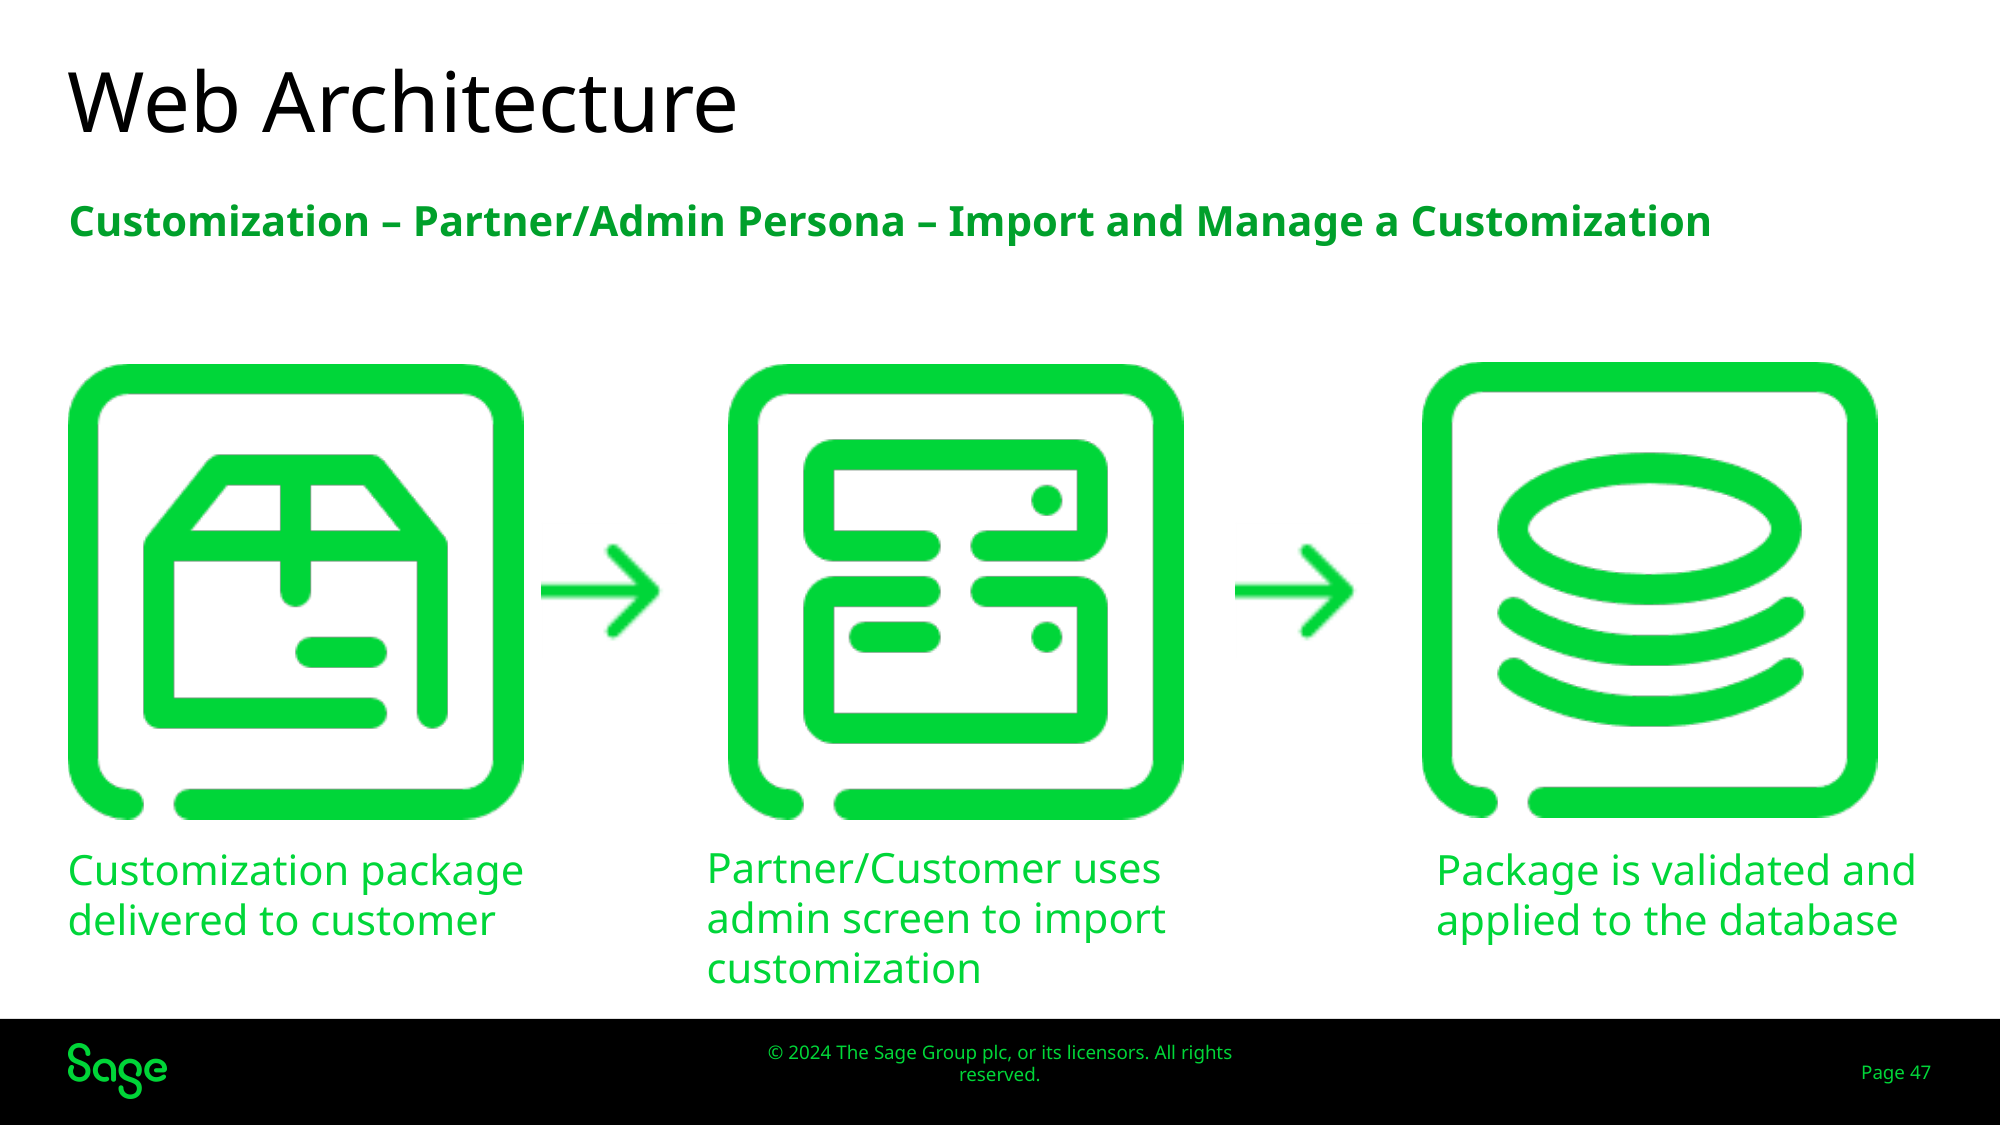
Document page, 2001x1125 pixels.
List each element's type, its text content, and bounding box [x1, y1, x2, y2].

text_box Package is validated and applied to the database [1436, 836, 2000, 1041]
picture [1422, 362, 1878, 818]
title Web Architecture [67, 49, 1930, 147]
picture [1235, 522, 1371, 658]
picture [68, 1043, 167, 1099]
slide_number Page 47 [1809, 1043, 1947, 1104]
picture [68, 364, 524, 820]
picture [540, 522, 677, 658]
list Customization – Partner/Admin Persona – Import and Manage a Customization [68, 186, 1930, 259]
text_box Partner/Customer uses admin screen to import customization [706, 834, 1291, 1039]
text_box Customization package delivered to customer [67, 836, 621, 1041]
picture [728, 364, 1184, 820]
